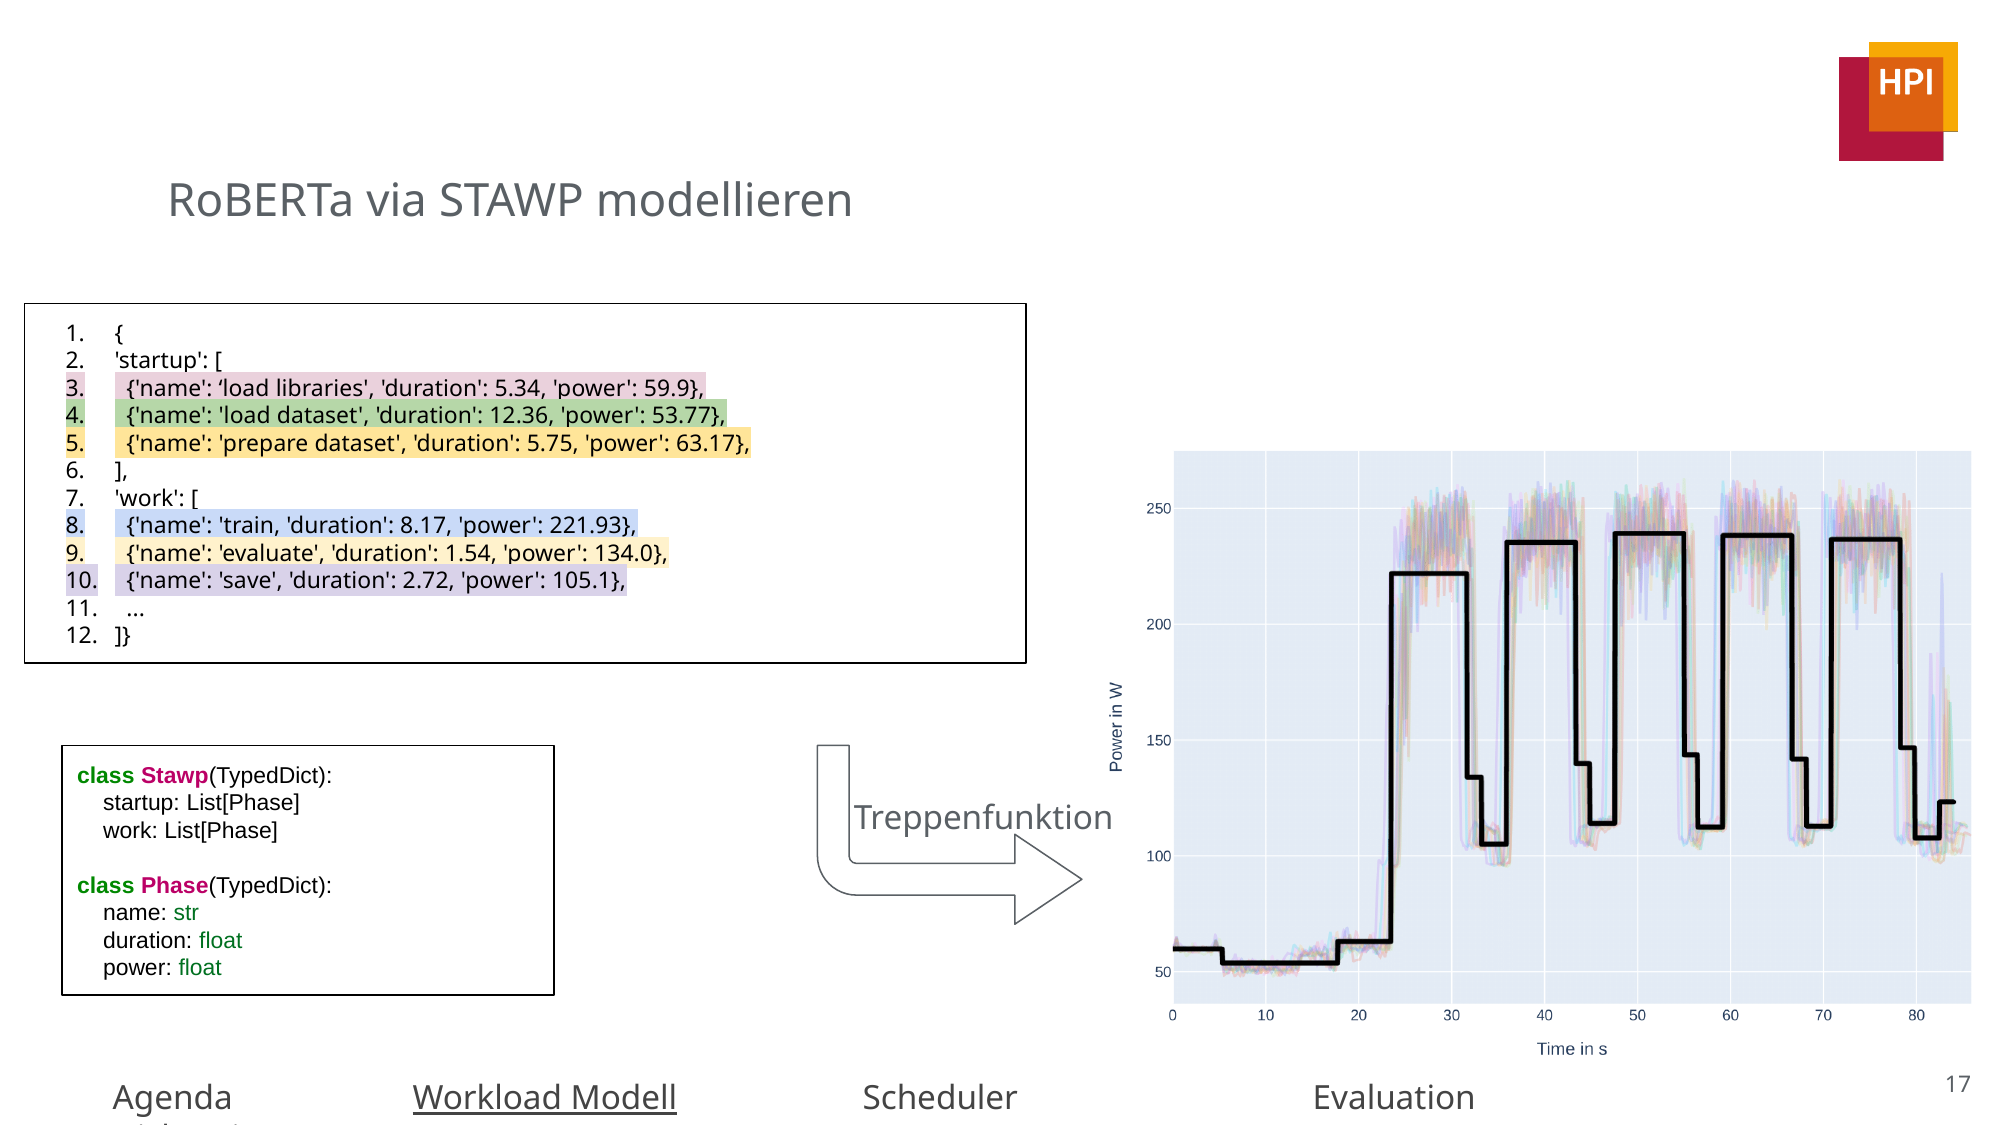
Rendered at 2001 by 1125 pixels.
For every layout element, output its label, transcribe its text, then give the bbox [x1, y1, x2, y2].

text_box [817, 745, 1082, 925]
text_box { 'startup': [ {'name': ‘load libraries', 'duration': 5.34, 'power': 59.9}, {'name': 'load dataset', 'duration': 12.36, 'power': 53.77}, {'name': 'prepare dataset', 'duration': 5.75, 'power': 63.17}, ], 'work': [ {'name': 'train, 'duration': 8.17, 'power': 221.93}, {'name': 'evaluate', 'duration': 1.54, 'power': 134.0}, {'name': 'save', 'duration': 2.72, 'power': 105.1}, ... ]} [24, 303, 1026, 664]
slide_number ‹#› [1916, 1075, 1972, 1119]
text_box Agenda Workload Modell Scheduler Evaluation Diskussion [97, 1061, 1916, 1125]
text_box Treppenfunktion [838, 781, 1096, 851]
picture [1839, 42, 1958, 161]
text_box class Stawp(TypedDict): startup: List[Phase] work: List[Phase] class Phase(TypedDict): name: str duration: float power: float [62, 745, 555, 996]
title RoBERTa via STAWP modellieren [167, 93, 1521, 226]
picture [1101, 438, 1984, 1069]
